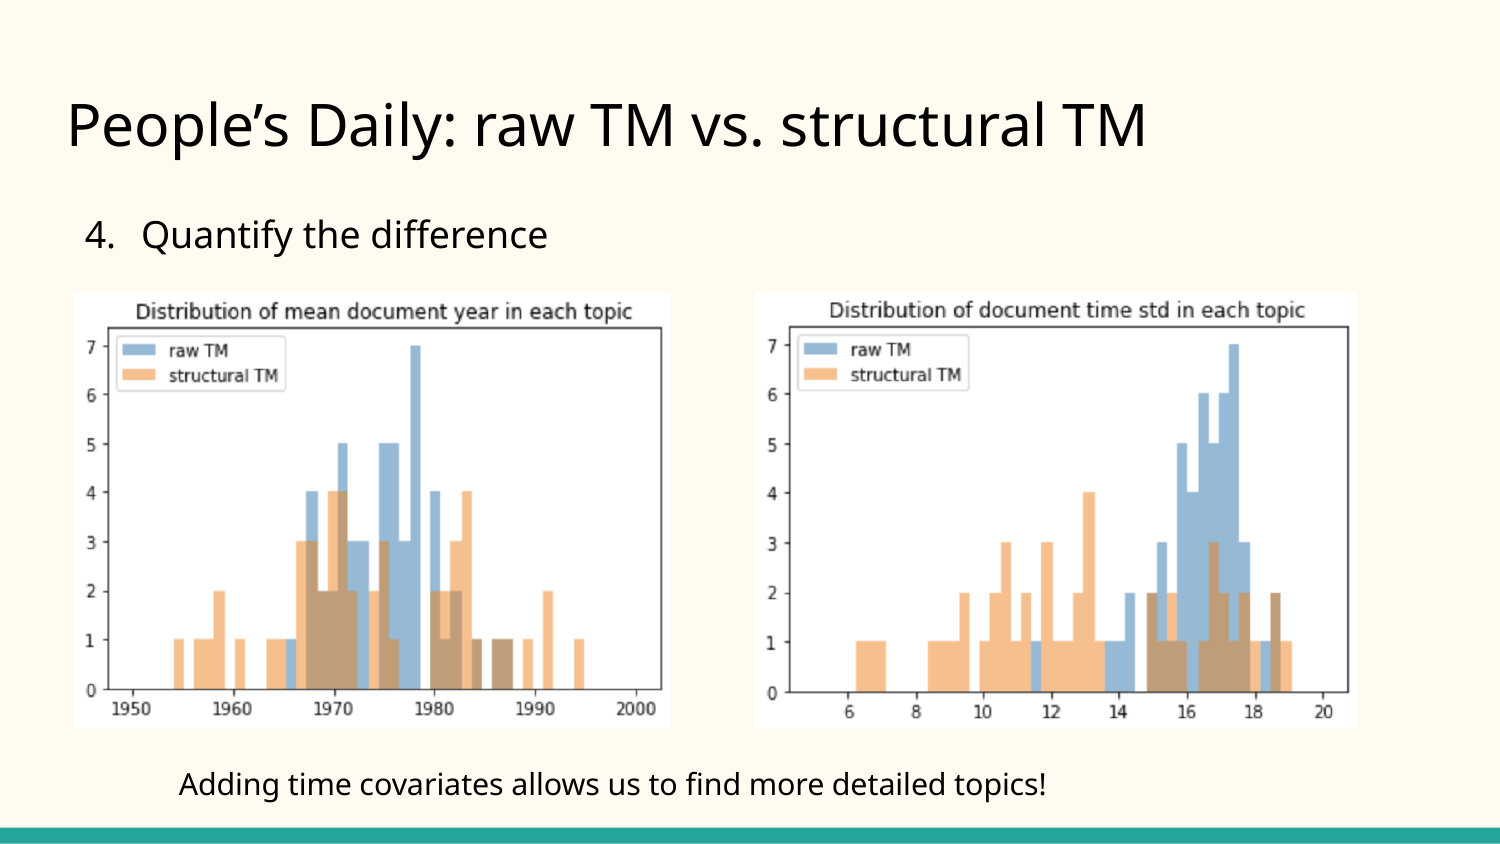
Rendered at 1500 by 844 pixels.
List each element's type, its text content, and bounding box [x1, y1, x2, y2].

list Adding time covariates allows us to find more detailed topics! [163, 744, 1212, 844]
picture [74, 292, 670, 728]
title People’s Daily: raw TM vs. structural TM [51, 72, 1449, 174]
picture [754, 292, 1358, 728]
list Quantify the difference [51, 189, 1449, 833]
